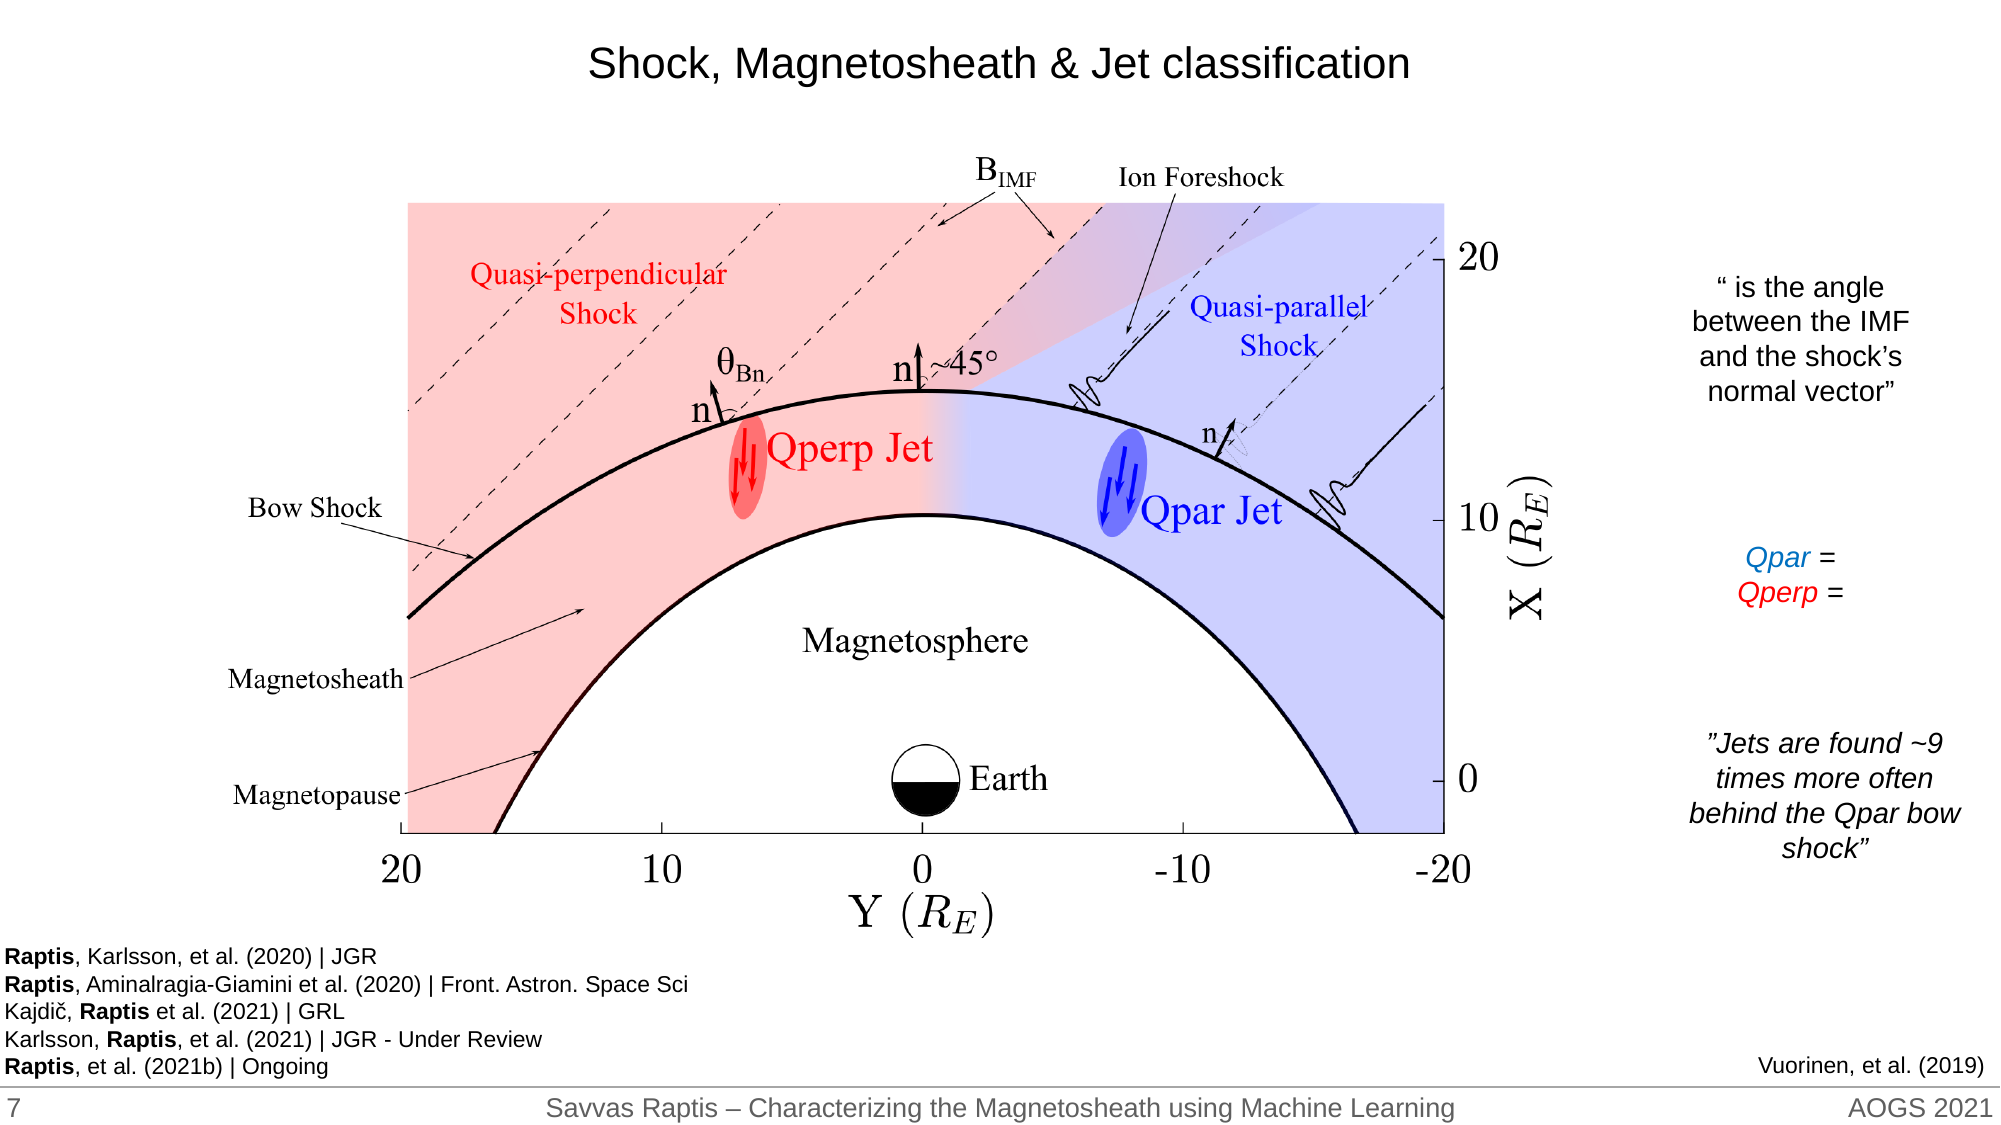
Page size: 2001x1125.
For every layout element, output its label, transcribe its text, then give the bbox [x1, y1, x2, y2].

title Shock, Magnetosheath & Jet classification [94, 33, 1906, 88]
text_box Vuorinen, et al. (2019) [1743, 1042, 2000, 1085]
text_box Raptis, Karlsson, et al. (2020) | JGR Raptis, Aminalragia-Giamini et al. (2020) | Front. Astron. Space Sci Kajdič, Raptis et al. (2021) | GRL Karlsson, Raptis, et al. (2021) | JGR - Under Review Raptis, et al. (2021b) | Ongoing [0, 934, 777, 1087]
text_box ”Jets are found ~9 times more often behind the Qpar bow shock” [1670, 717, 1980, 872]
picture [228, 157, 1587, 978]
